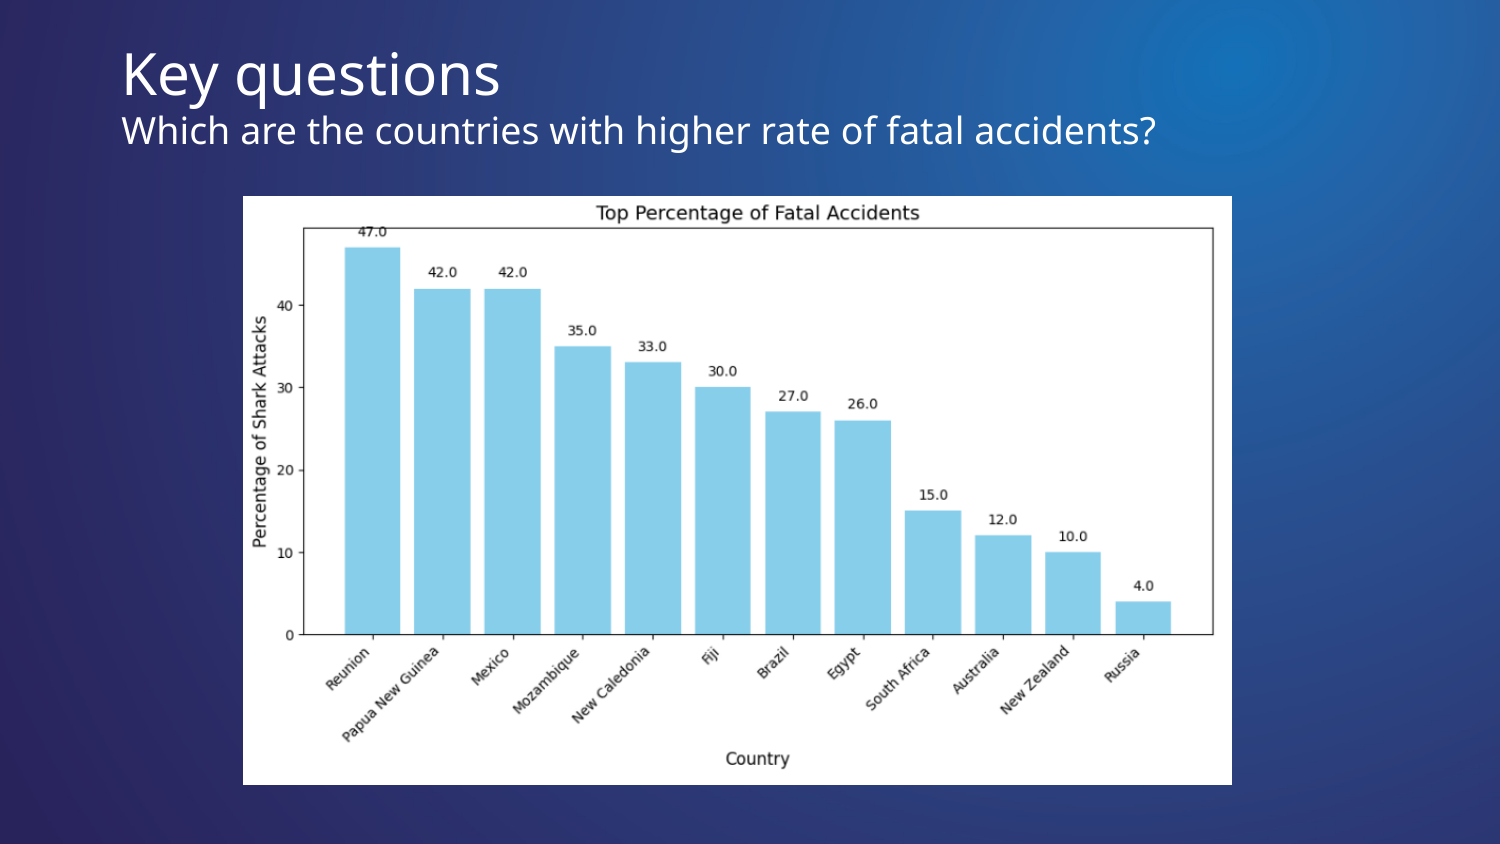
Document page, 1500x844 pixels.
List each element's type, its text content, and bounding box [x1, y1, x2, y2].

title Key questions Which are the countries with higher rate of fatal accidents? [106, 22, 1369, 114]
picture [0, 0, 1500, 844]
